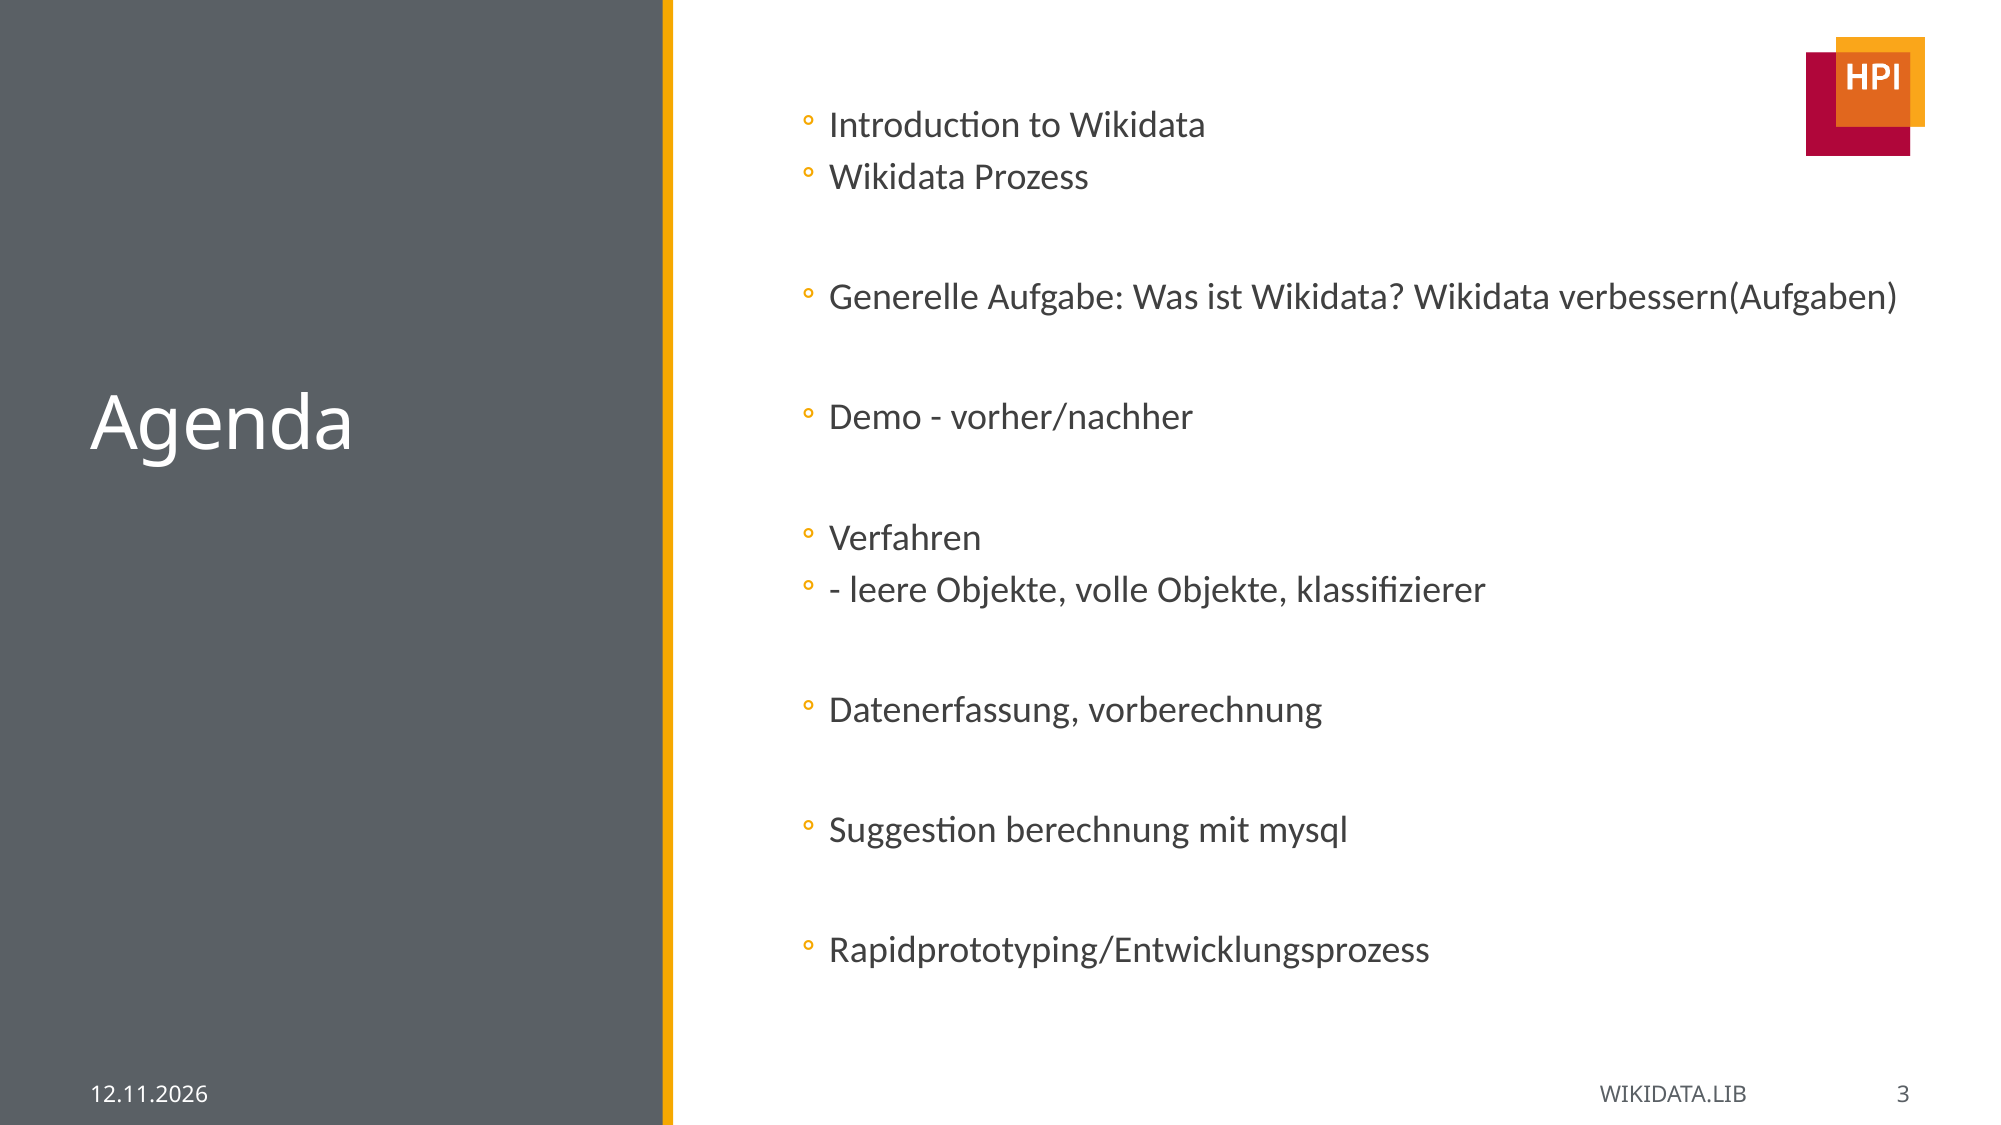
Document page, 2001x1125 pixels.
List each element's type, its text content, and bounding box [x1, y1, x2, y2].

slide_number 3 [1768, 1065, 1926, 1125]
picture [1806, 37, 1925, 97]
footer WIKIDATA.LIB [756, 1065, 1763, 1125]
title Agenda [75, 97, 600, 473]
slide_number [75, 1065, 233, 1125]
list Introduction to Wikidata Wikidata Prozess Generelle Aufgabe: Was ist Wikidata? Wikidata verbessern(Aufgaben) Demo - vorher/nachher Verfahren - leere Objekte, volle Objekte, klassifizierer Datenerfassung, vorberechnung Suggestion berechnung mit mysql Rapidprototyping/Entwicklungsprozess [756, 97, 1925, 997]
